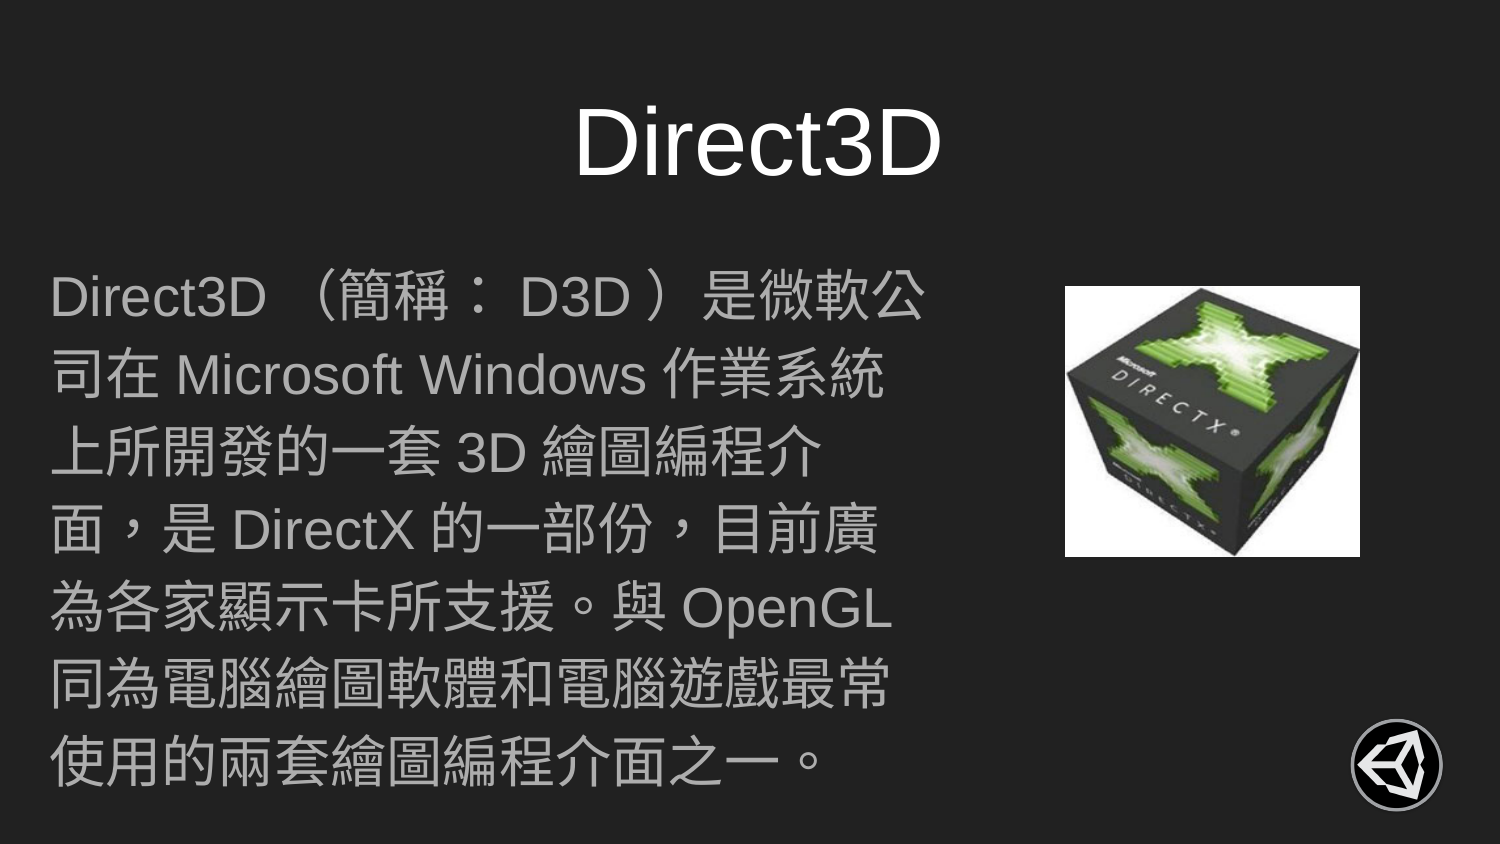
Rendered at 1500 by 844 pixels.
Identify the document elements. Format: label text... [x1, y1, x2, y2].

picture [1065, 286, 1360, 558]
title Direct3D [59, 64, 1458, 159]
list Direct3D（簡稱：D3D）是微軟公司在Microsoft Windows作業系統上所開發的一套3D繪圖編程介面，是DirectX的一部份，目前廣為各家顯示卡所支援。與OpenGL同為電腦繪圖軟體和電腦遊戲最常使用的兩套繪圖編程介面之一。 [34, 235, 950, 796]
picture [1343, 712, 1450, 819]
